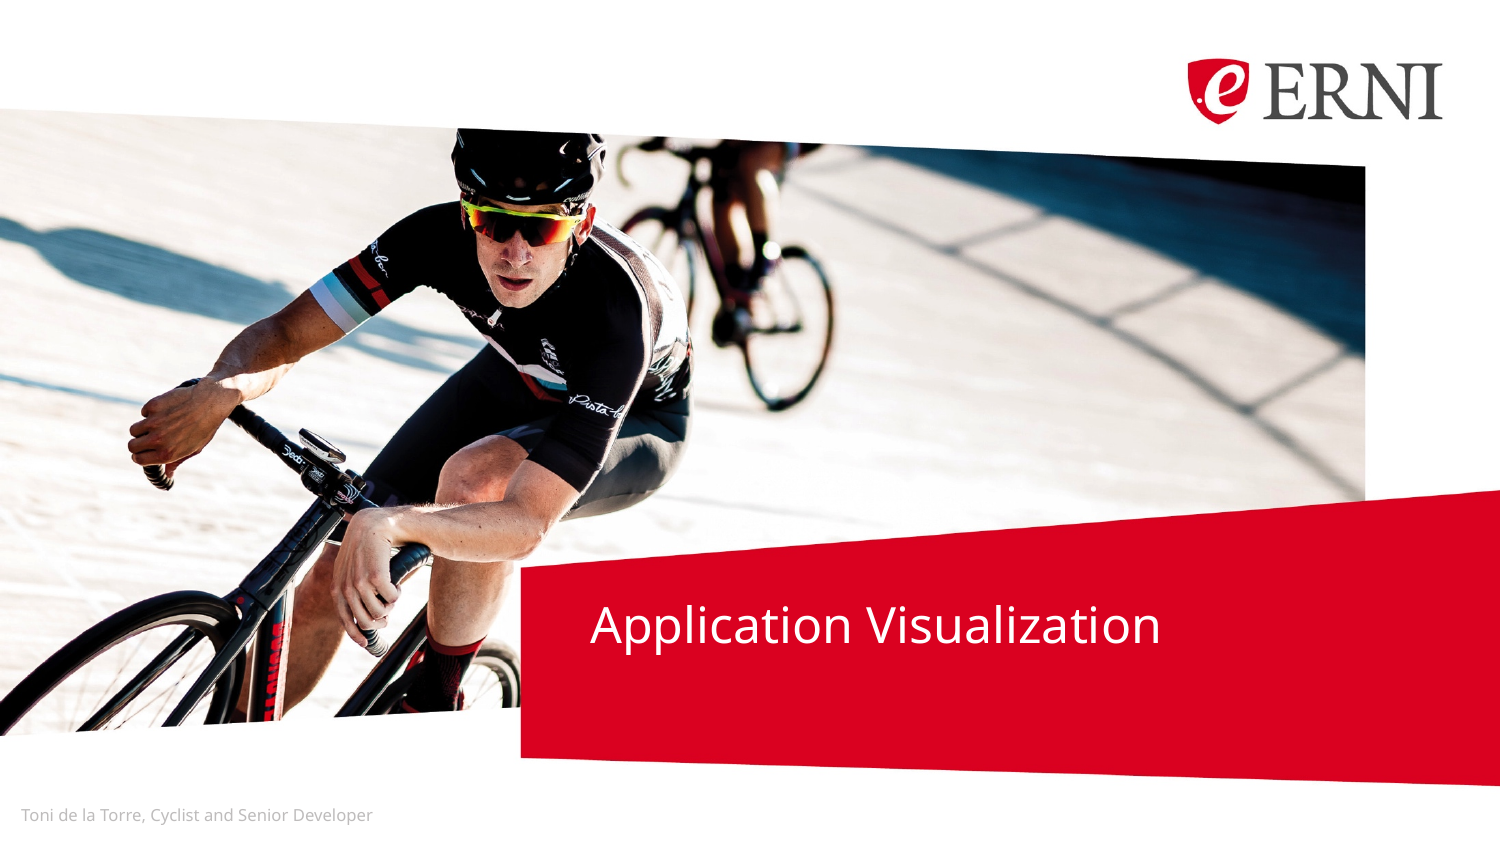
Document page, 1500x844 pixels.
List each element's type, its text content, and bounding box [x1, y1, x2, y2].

picture [0, 0, 1500, 844]
title Application Visualization [585, 598, 1440, 659]
